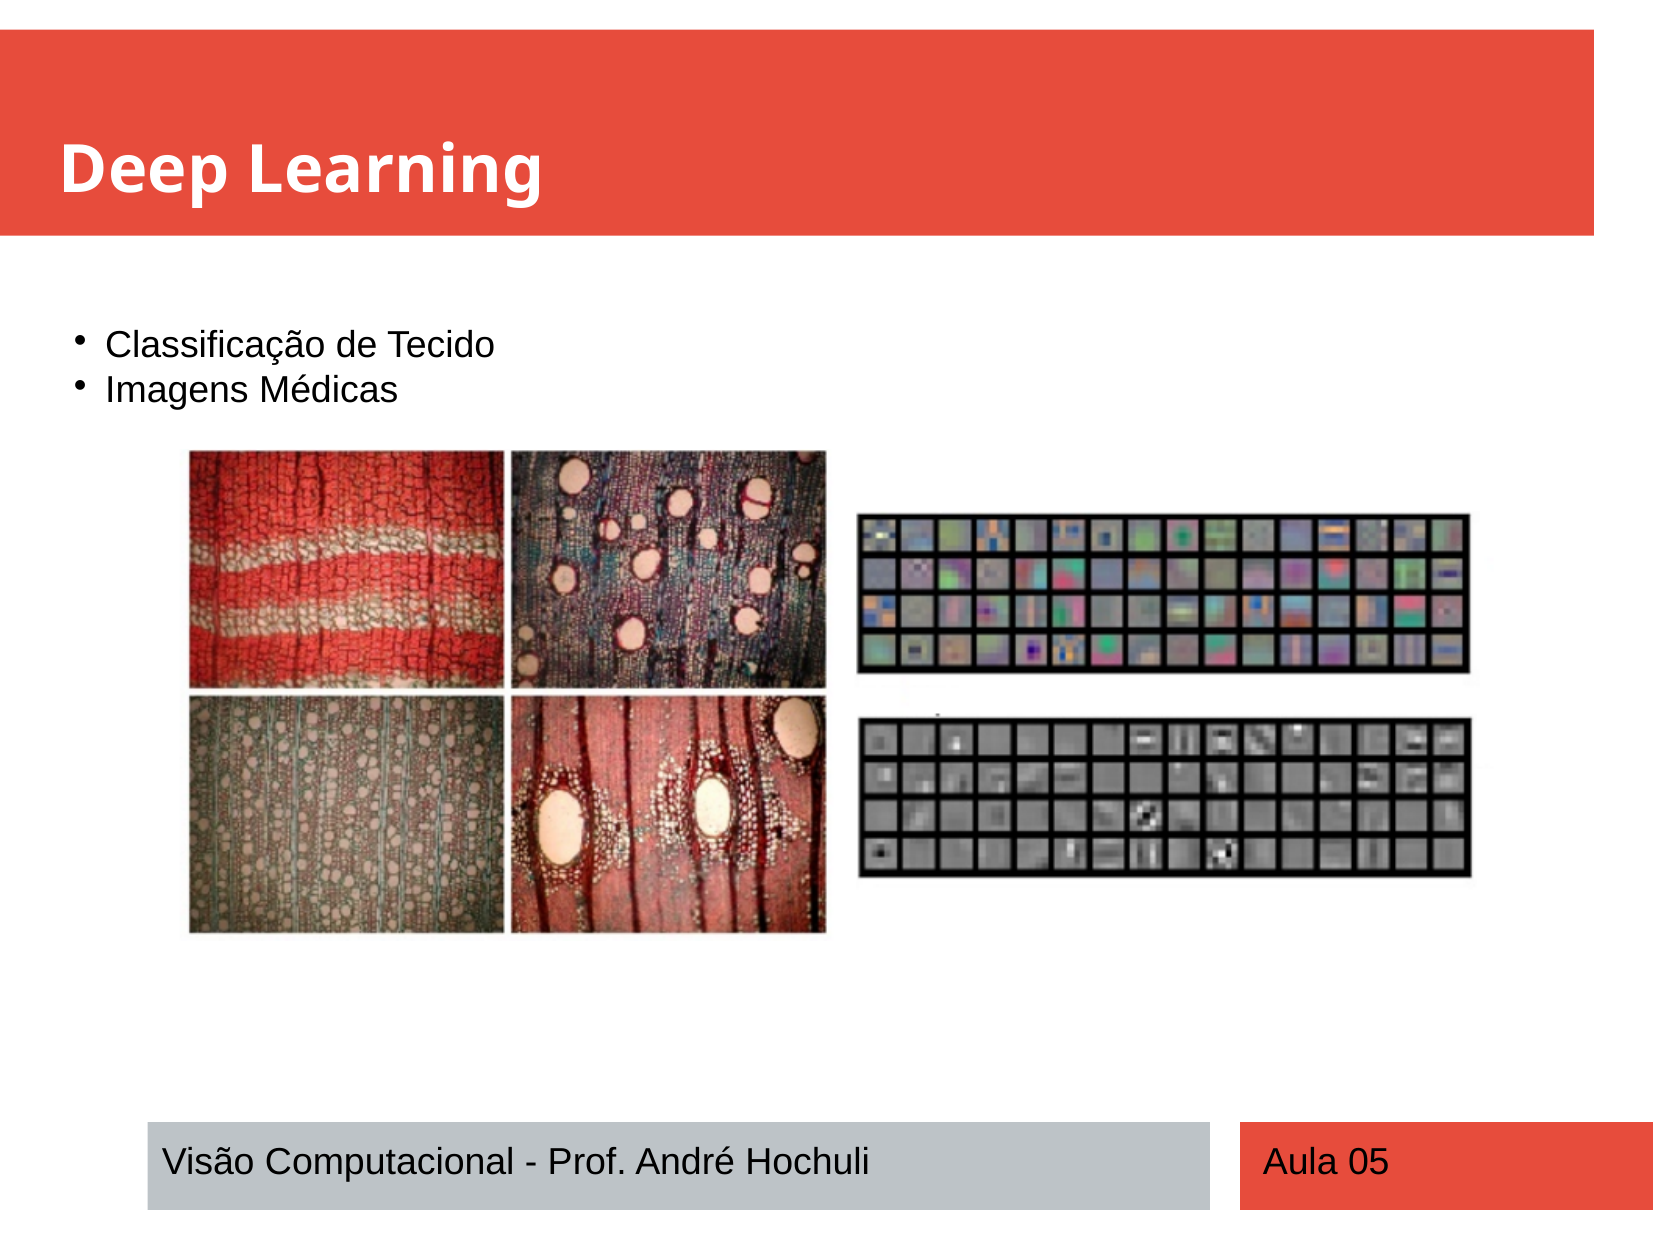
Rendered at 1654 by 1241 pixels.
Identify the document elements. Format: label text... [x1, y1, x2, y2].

text_box Visão Computacional - Prof. André Hochuli [147, 1129, 1205, 1189]
text_box Deep Learning [59, 59, 1594, 206]
picture [176, 449, 1495, 941]
text_box Classificação de Tecido Imagens Médicas [58, 310, 1424, 1057]
text_box [59, 299, 1565, 1067]
text_box Aula 05 [1248, 1129, 1623, 1189]
